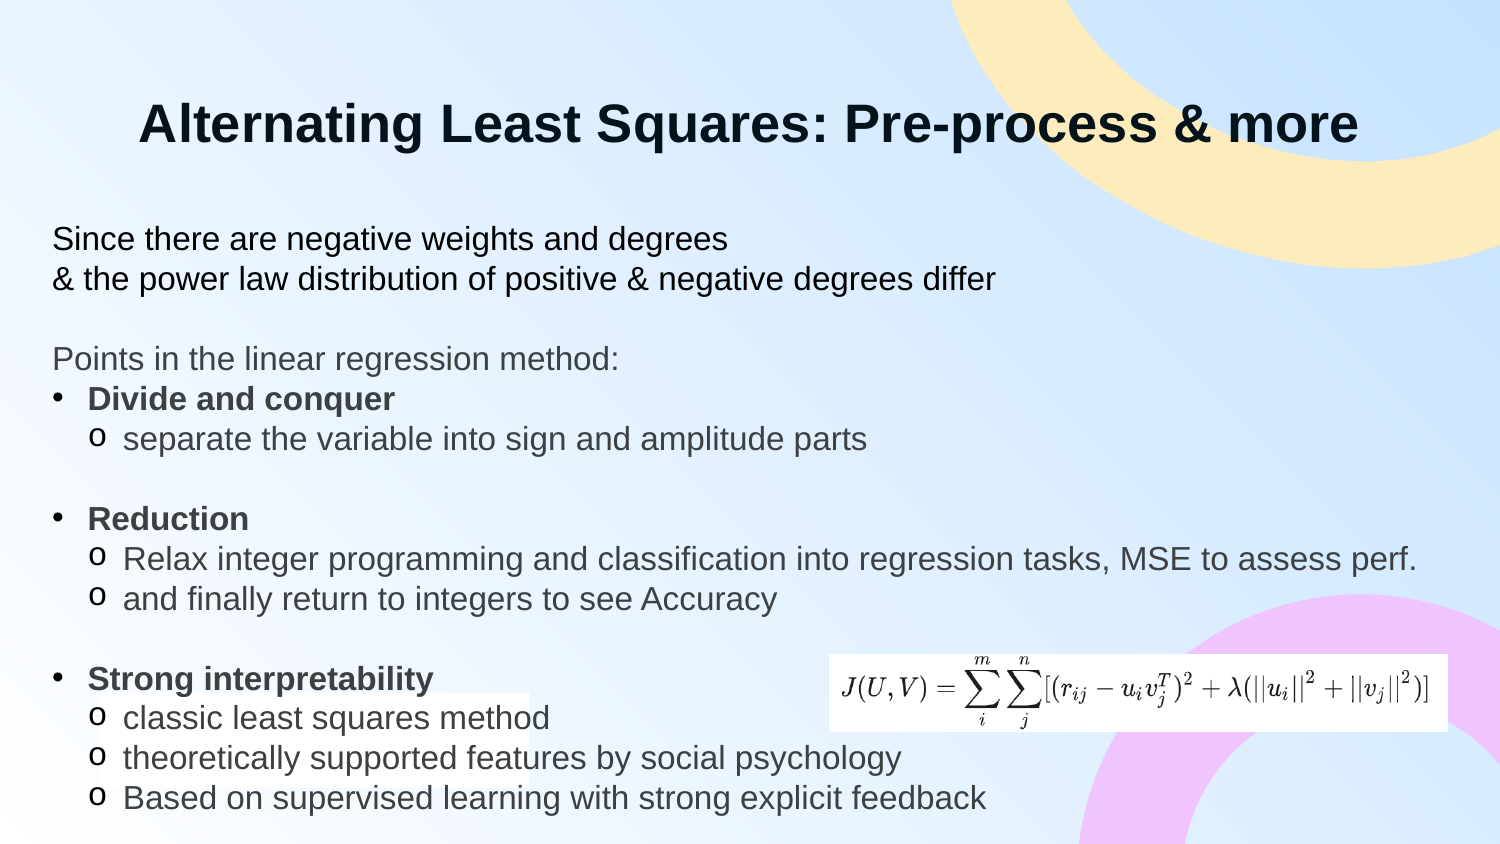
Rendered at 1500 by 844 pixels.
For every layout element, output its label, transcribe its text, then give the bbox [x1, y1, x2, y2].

picture [829, 654, 1448, 732]
text_box Alternating Least Squares: Pre-process & more [118, 72, 1382, 167]
text_box Since there are negative weights and degrees & the power law distribution of positive & negative degrees differ Points in the linear regression method: Divide and conquer separate the variable into sign and amplitude parts Reduction Relax integer programming and classification into regression tasks, MSE to assess perf. and finally return to integers to see Accuracy Strong interpretability classic least squares method theoretically supported features by social psychology Based on supervised learning with strong explicit feedback [37, 210, 1447, 843]
